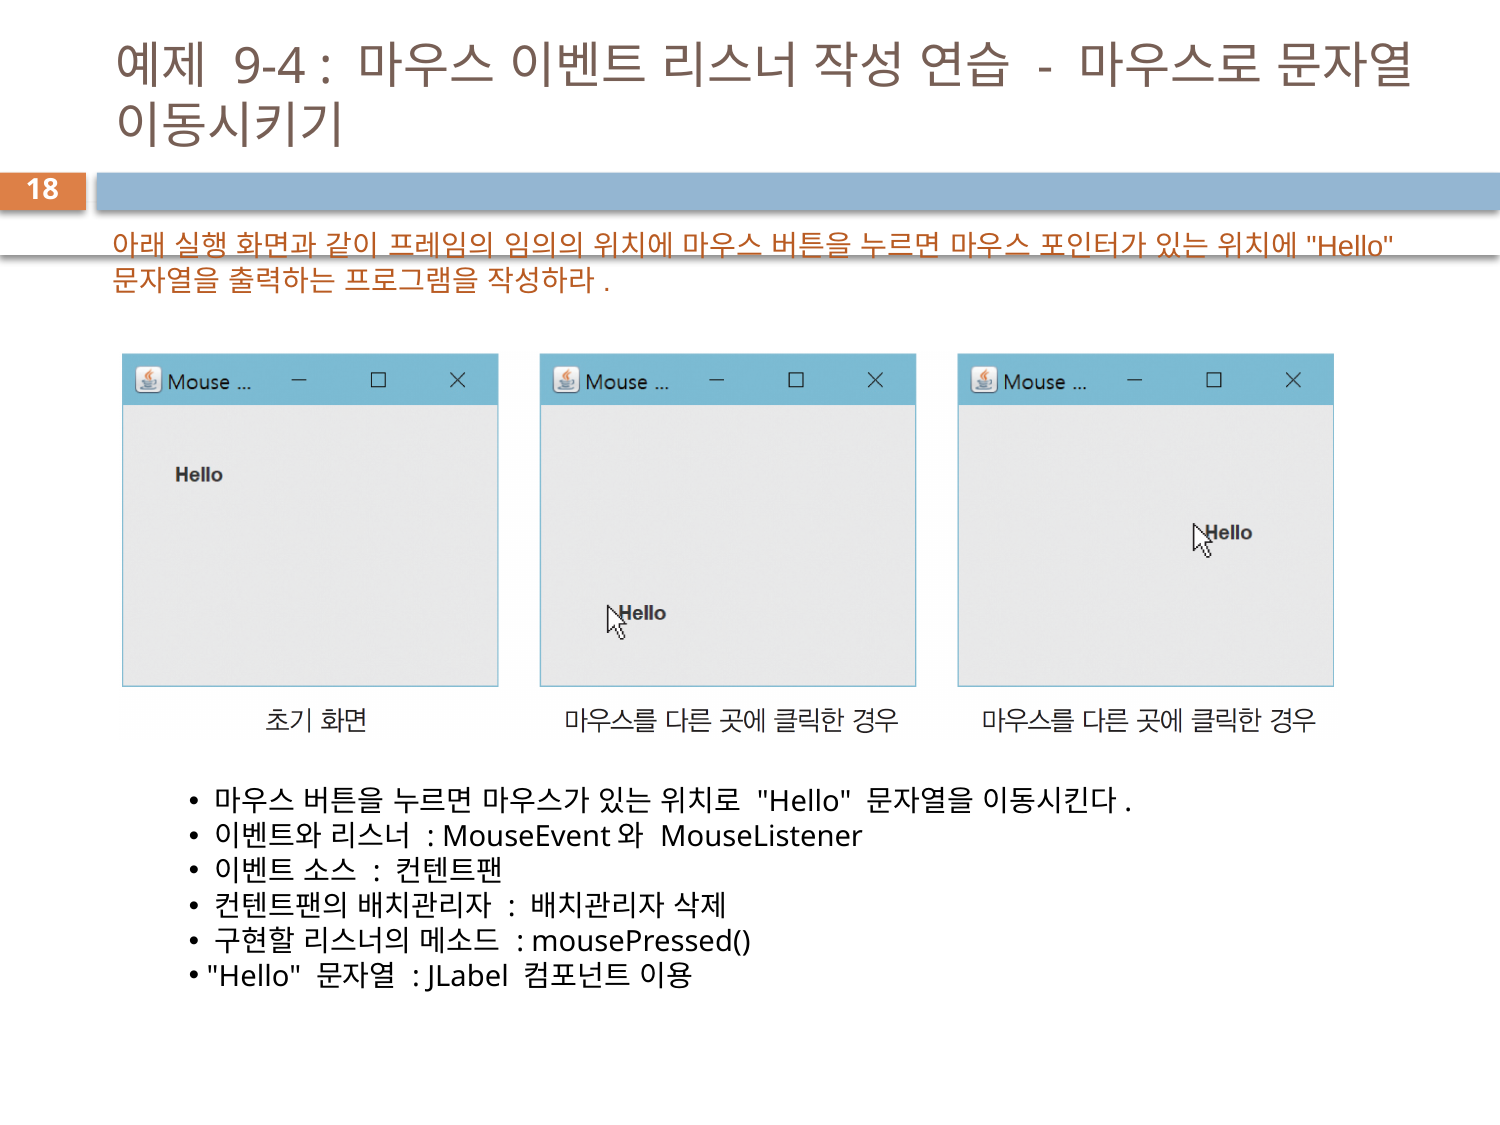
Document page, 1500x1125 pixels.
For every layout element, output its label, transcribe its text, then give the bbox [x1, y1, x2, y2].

text_box 마우스 버튼을 누르면 마우스가 있는 위치로 "Hello" 문자열을 이동시킨다. 이벤트와 리스너 : MouseEvent와 MouseListener 이벤트 소스 : 컨텐트팬 컨텐트팬의 배치관리자 : 배치관리자 삭제 구현할 리스너의 메소드 : mousePressed() "Hello" 문자열 : JLabel 컴포넌트 이용 [174, 775, 1285, 1000]
title 예제 9-4 : 마우스 이벤트 리스너 작성 연습 - 마우스로 문자열 이동시키기 [100, 37, 1438, 149]
slide_number 18 [0, 170, 87, 211]
picture [119, 351, 1340, 740]
text_box 아래 실행 화면과 같이 프레임의 임의의 위치에 마우스 버튼을 누르면 마우스 포인터가 있는 위치에"Hello" 문자열을 출력하는 프로그램을 작성하라. [97, 219, 1438, 305]
